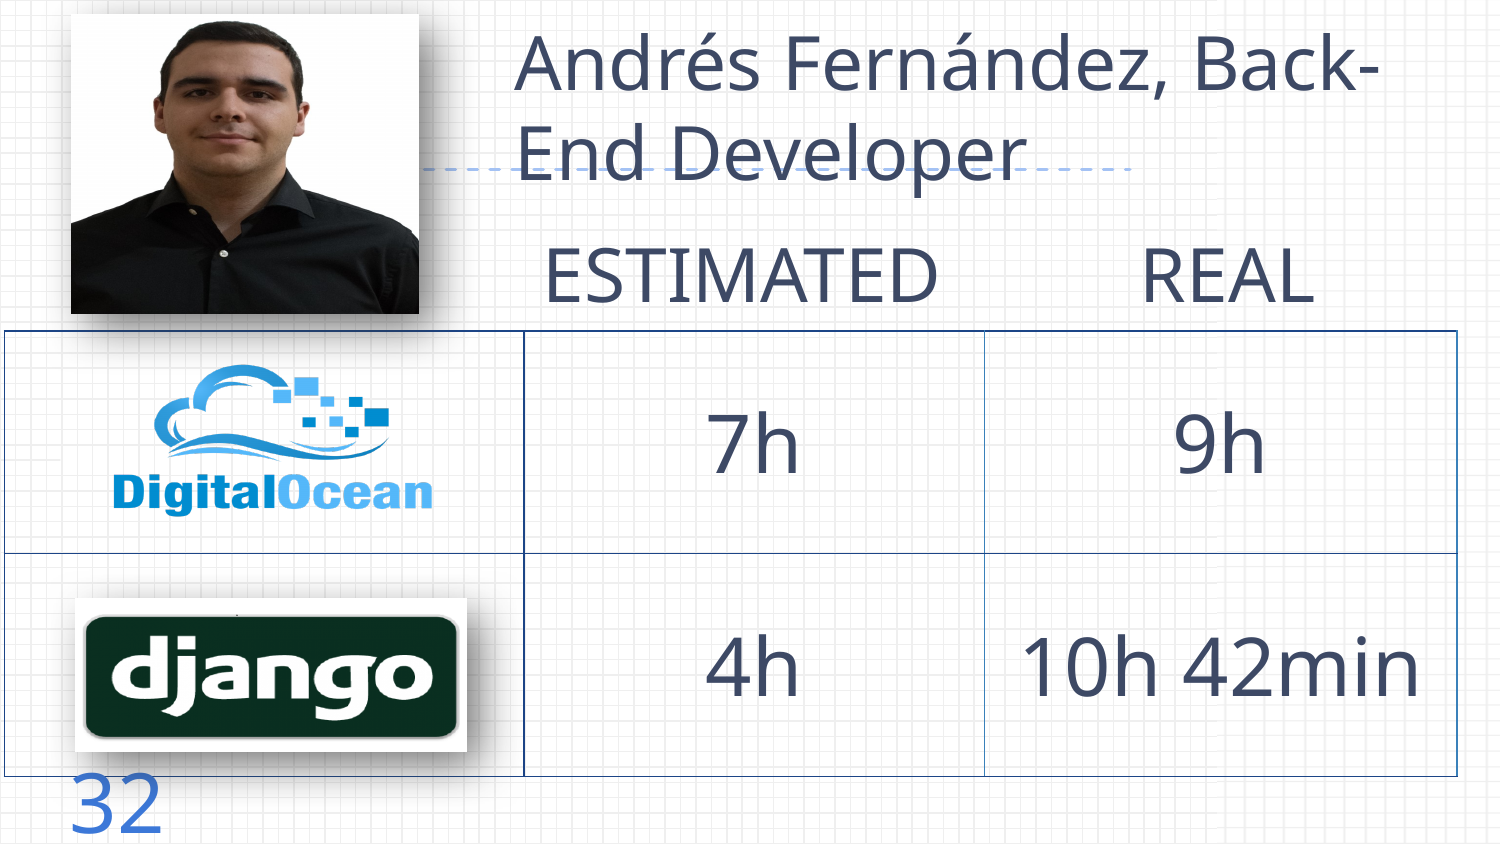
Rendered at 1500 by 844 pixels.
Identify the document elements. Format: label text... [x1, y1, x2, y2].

picture [71, 14, 419, 314]
text_box 32 [54, 768, 191, 844]
table_cell 4h [525, 554, 984, 776]
text_box Andrés Fernández, Back-End Developer [499, 0, 1215, 125]
table_header [442, 332, 523, 553]
table_header 9h [985, 332, 1212, 553]
picture [1217, 0, 1500, 844]
picture [75, 598, 467, 752]
text_box ESTIMATED [502, 212, 982, 338]
picture [102, 337, 441, 546]
table_cell 10h 42min [985, 554, 1212, 776]
text_box REAL [987, 212, 1212, 338]
table_header [5, 332, 101, 553]
table_header 7h [525, 332, 984, 553]
table_cell [5, 554, 523, 776]
